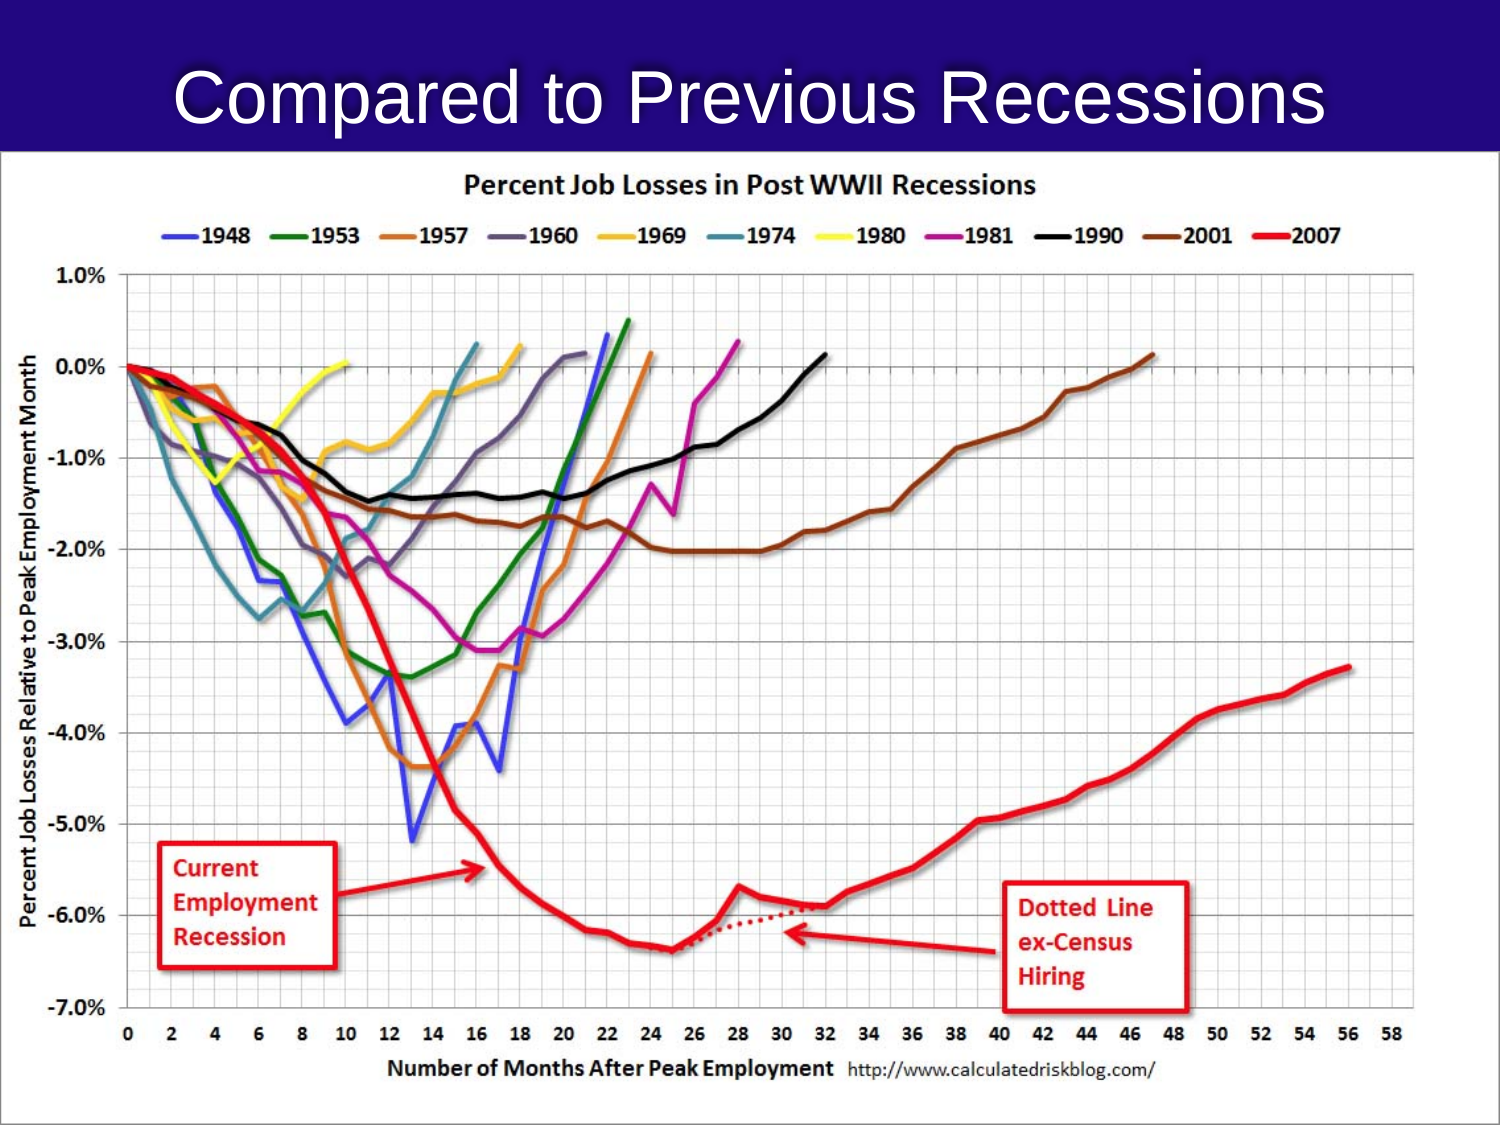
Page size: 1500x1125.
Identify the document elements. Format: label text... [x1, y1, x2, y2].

picture [0, 151, 1500, 1125]
title Compared to Previous Recessions [74, 37, 1426, 150]
